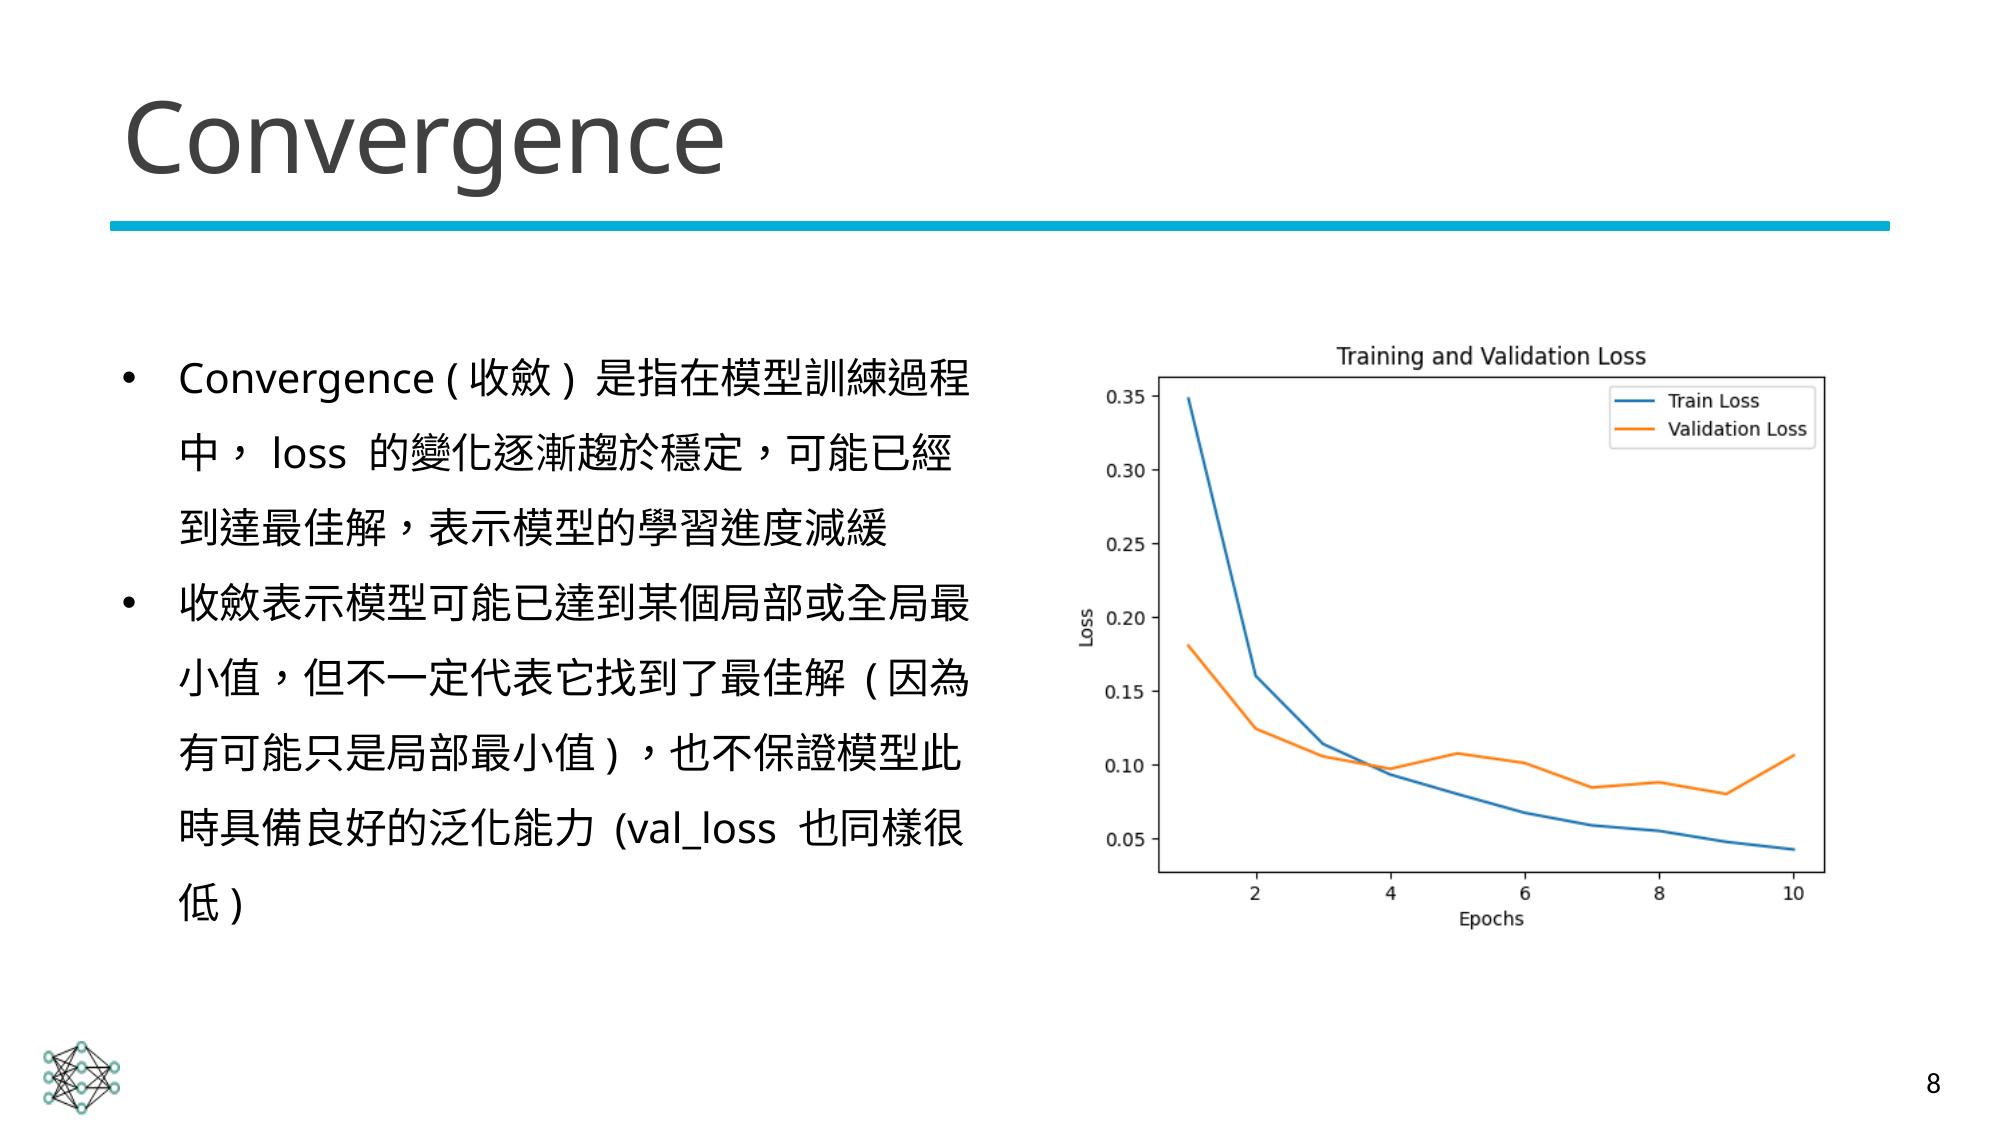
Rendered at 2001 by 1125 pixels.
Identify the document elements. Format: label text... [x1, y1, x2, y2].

text_box Convergence (收斂) 是指在模型訓練過程中，loss 的變化逐漸趨於穩定，可能已經到達最佳解，表示模型的學習進度減緩 收斂表示模型可能已達到某個局部或全局最小值，但不一定代表它找到了最佳解 (因為有可能只是局部最小值)，也不保證模型此時具備良好的泛化能力 (val_loss 也同樣很低) [107, 319, 1000, 935]
picture [43, 1041, 120, 1116]
picture [1050, 298, 1910, 944]
title Convergence [107, 58, 1899, 228]
slide_number 8 [1740, 1052, 1957, 1113]
